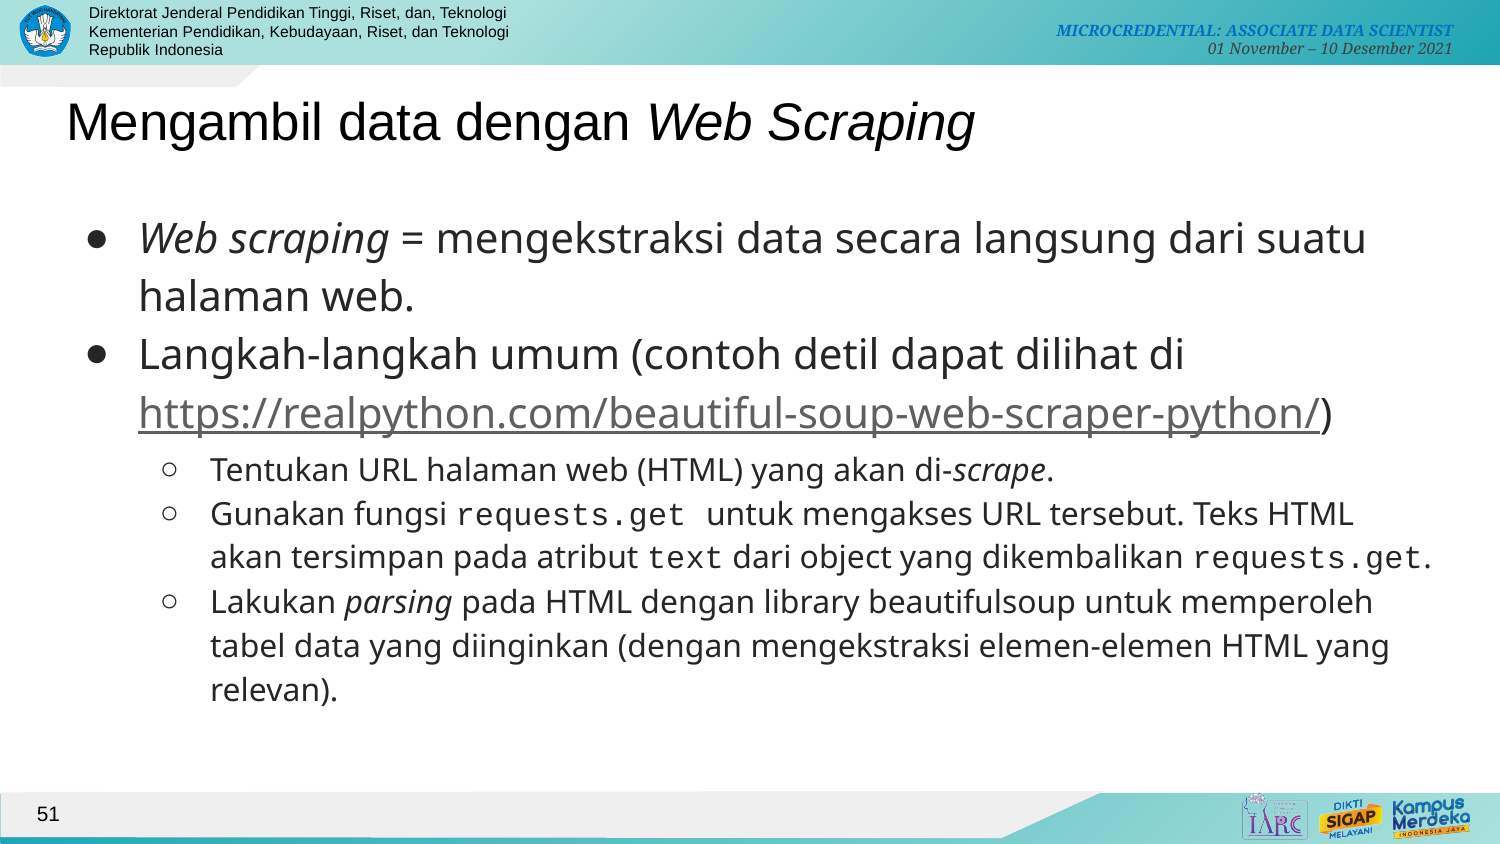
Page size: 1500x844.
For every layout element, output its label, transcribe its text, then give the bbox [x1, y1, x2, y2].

slide_number ‹#› [0, 790, 75, 836]
picture [1319, 796, 1382, 842]
picture [0, 65, 1500, 843]
list Web scraping = mengekstraksi data secara langsung dari suatu halaman web. Langkah-langkah umum (contoh detil dapat dilihat di https://realpython.com/beautiful-soup-web-scraper-python/) Tentukan URL halaman web (HTML) yang akan di-scrape. Gunakan fungsi requests.get untuk mengakses URL tersebut. Teks HTML akan tersimpan pada atribut text dari object yang dikembalikan requests.get. Lakukan parsing pada HTML dengan library beautifulsoup untuk memperoleh tabel data yang diinginkan (dengan mengekstraksi elemen-elemen HTML yang relevan). [51, 189, 1449, 750]
title Mengambil data dengan Web Scraping [51, 72, 1449, 167]
picture [16, 3, 74, 61]
picture [1393, 798, 1470, 839]
